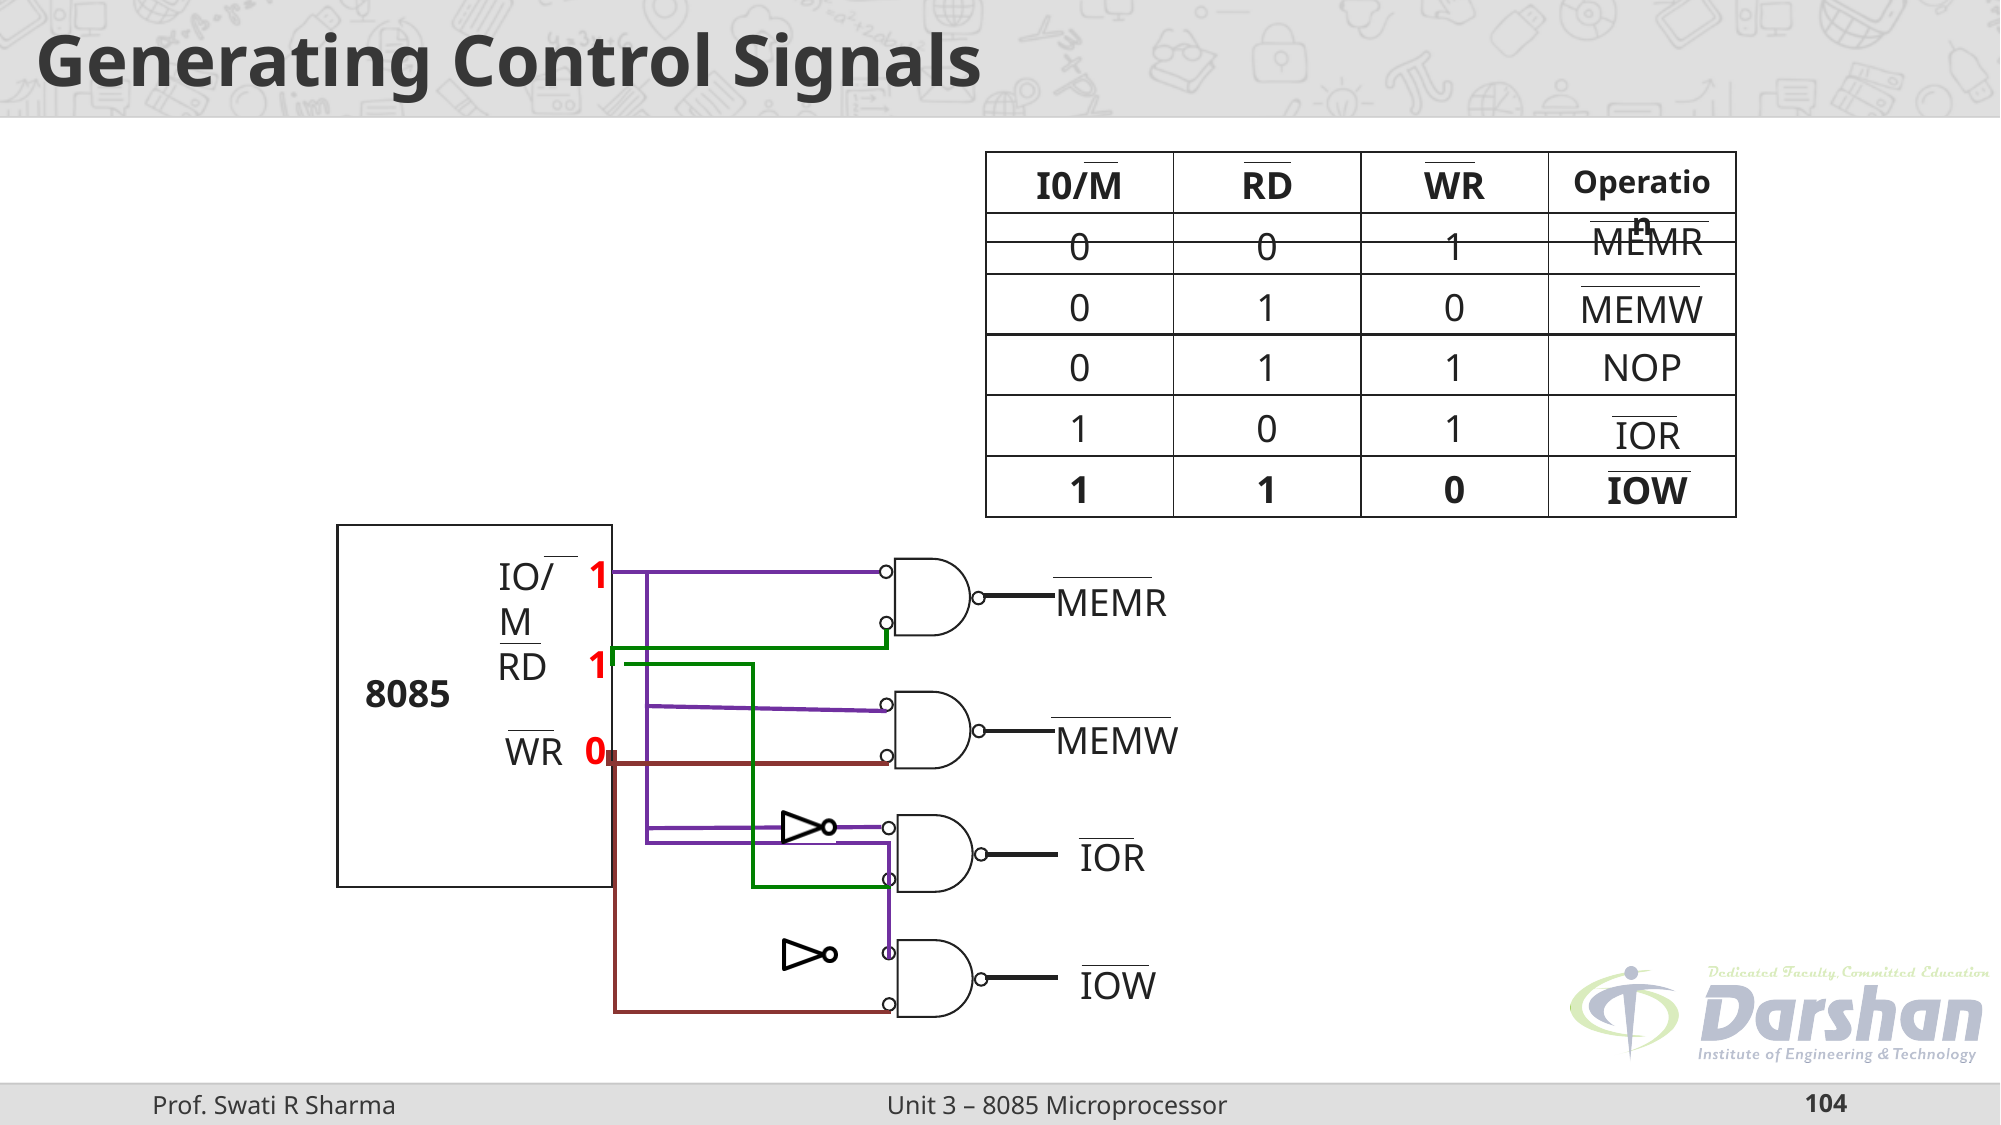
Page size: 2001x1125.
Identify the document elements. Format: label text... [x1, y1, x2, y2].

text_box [1600, 404, 1701, 455]
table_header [1362, 275, 1548, 333]
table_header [987, 335, 1173, 394]
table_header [1549, 457, 1735, 516]
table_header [987, 153, 1173, 212]
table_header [1549, 153, 1735, 212]
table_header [1362, 335, 1548, 394]
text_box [1564, 278, 1727, 333]
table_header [1549, 275, 1735, 333]
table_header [1174, 275, 1360, 333]
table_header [987, 214, 1173, 273]
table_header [1549, 396, 1735, 455]
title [0, 0, 2000, 117]
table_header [1549, 335, 1735, 394]
table_cell 15 [1570, 966, 1990, 1063]
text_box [336, 524, 1219, 1018]
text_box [1065, 826, 1165, 887]
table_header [1362, 396, 1548, 455]
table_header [1362, 457, 1548, 516]
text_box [1576, 210, 1727, 270]
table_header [1174, 457, 1360, 516]
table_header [1549, 214, 1735, 273]
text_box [1065, 954, 1191, 1014]
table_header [1174, 214, 1360, 273]
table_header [1362, 153, 1548, 212]
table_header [1174, 396, 1360, 455]
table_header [987, 396, 1173, 455]
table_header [1362, 214, 1548, 273]
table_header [987, 275, 1173, 333]
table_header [1174, 153, 1360, 212]
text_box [1592, 460, 1715, 520]
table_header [1174, 335, 1360, 394]
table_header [987, 457, 1173, 516]
